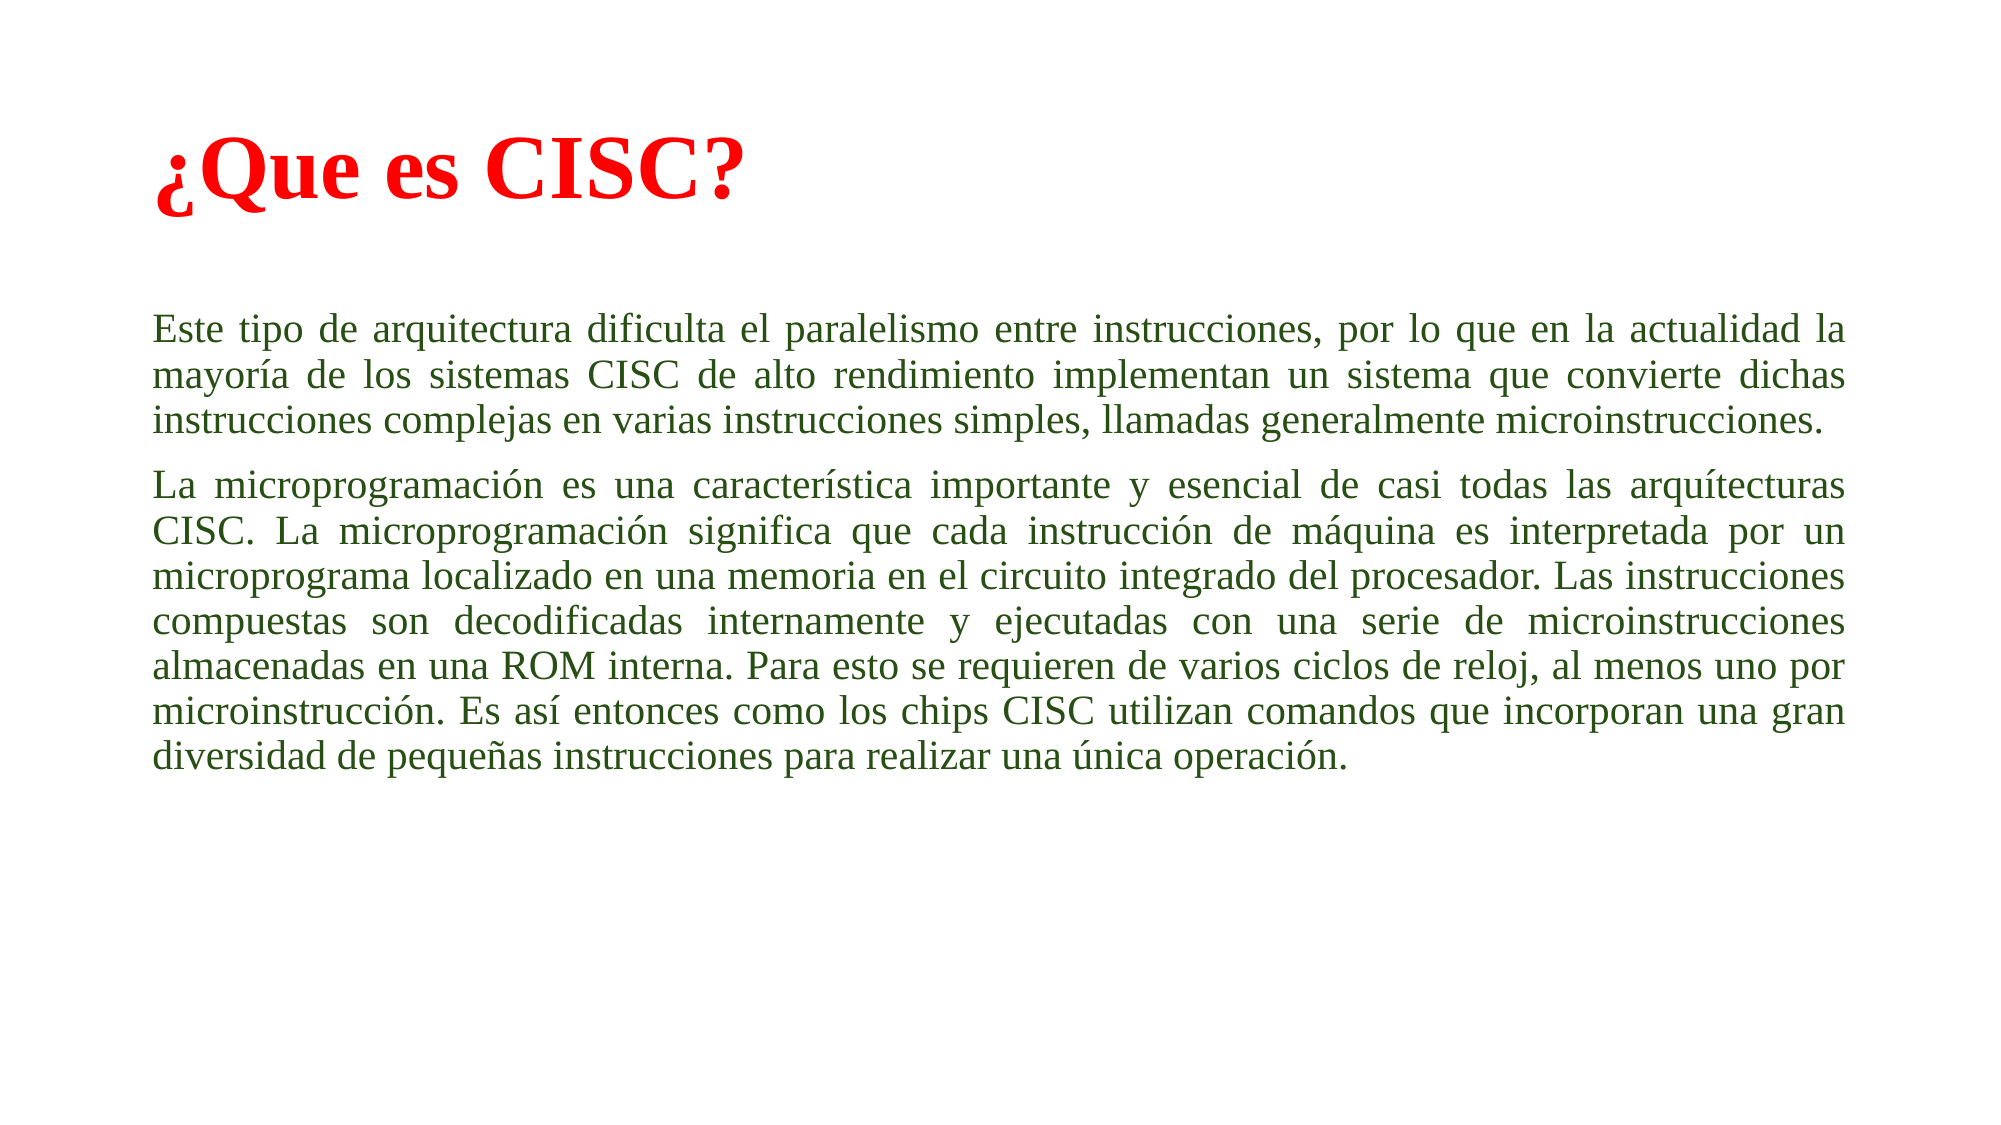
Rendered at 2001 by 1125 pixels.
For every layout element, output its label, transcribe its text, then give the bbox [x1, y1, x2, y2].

title ¿Que es CISC? [137, 59, 1863, 278]
list Este tipo de arquitectura dificulta el paralelismo entre instrucciones, por lo que en la actualidad la mayoría de los sistemas CISC de alto rendimiento implementan un sistema que convierte dichas instrucciones complejas en varias instrucciones simples, llamadas generalmente microinstrucciones. La microprogramación es una característica importante y esencial de casi todas las arquítecturas CISC. La microprogramación significa que cada instrucción de máquina es interpretada por un microprograma localizado en una memoria en el circuito integrado del procesador. Las instrucciones compuestas son decodificadas internamente y ejecutadas con una serie de microinstrucciones almacenadas en una ROM interna. Para esto se requieren de varios ciclos de reloj, al menos uno por microinstrucción. Es así entonces como los chips CISC utilizan comandos que incorporan una gran diversidad de pequeñas instrucciones para realizar una única operación. [137, 299, 1863, 1014]
